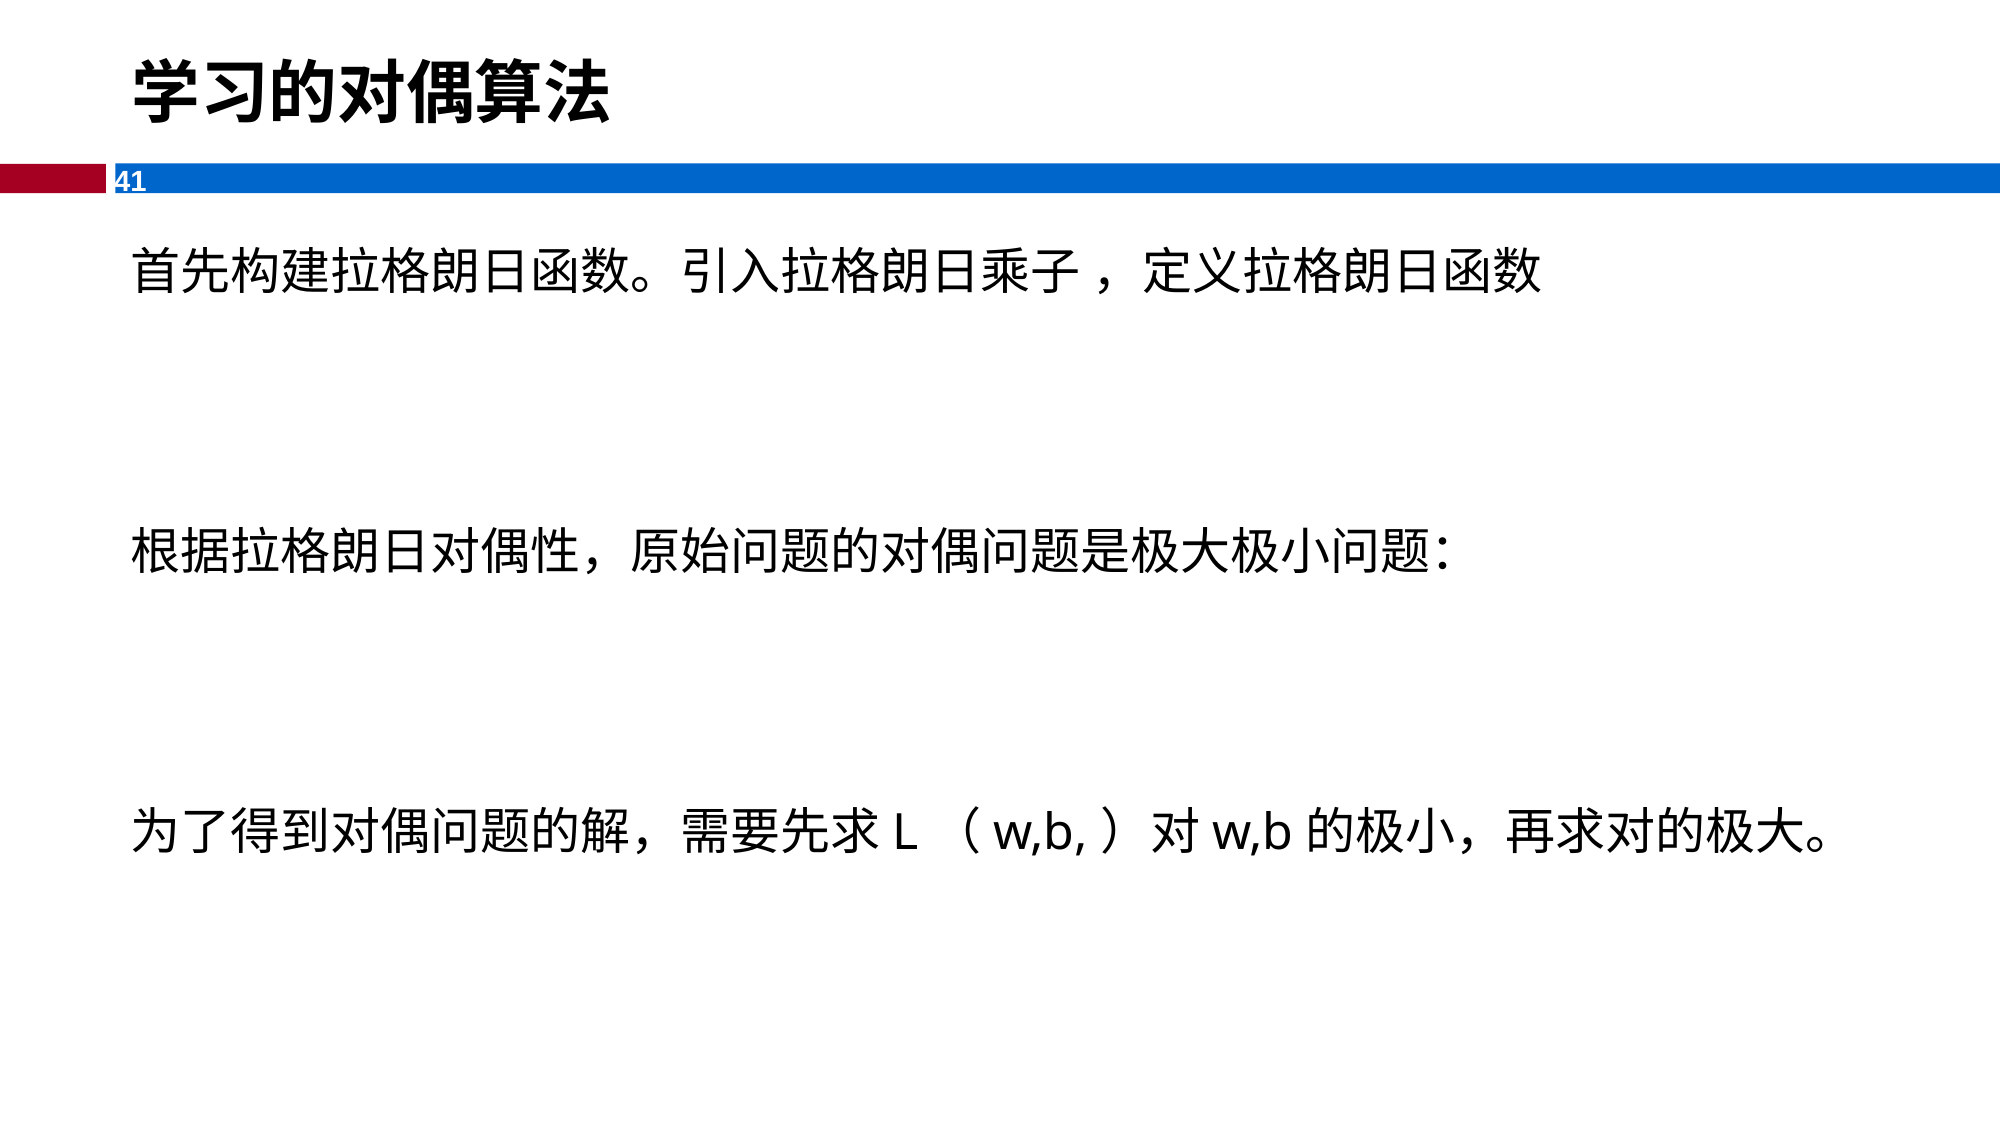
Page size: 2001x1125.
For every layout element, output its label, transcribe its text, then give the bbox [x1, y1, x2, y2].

text_box 学习的对偶算法 [116, 0, 1824, 209]
